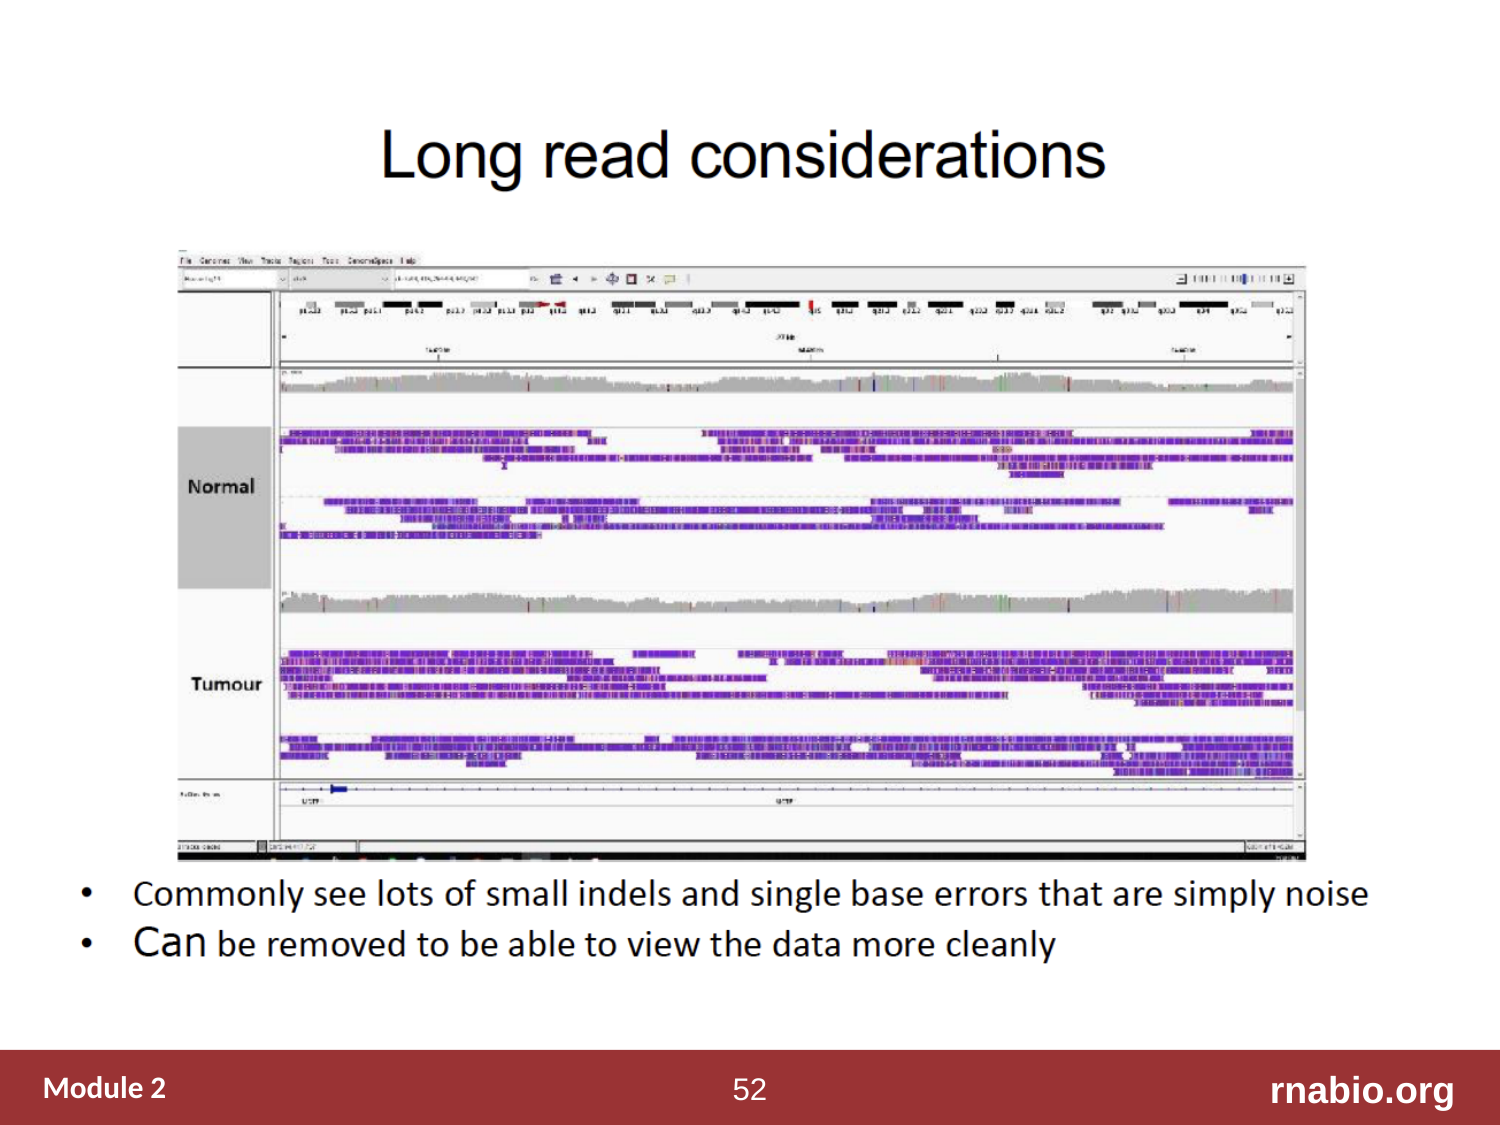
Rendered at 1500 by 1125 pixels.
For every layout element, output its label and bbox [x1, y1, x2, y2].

list [66, 66, 1434, 991]
